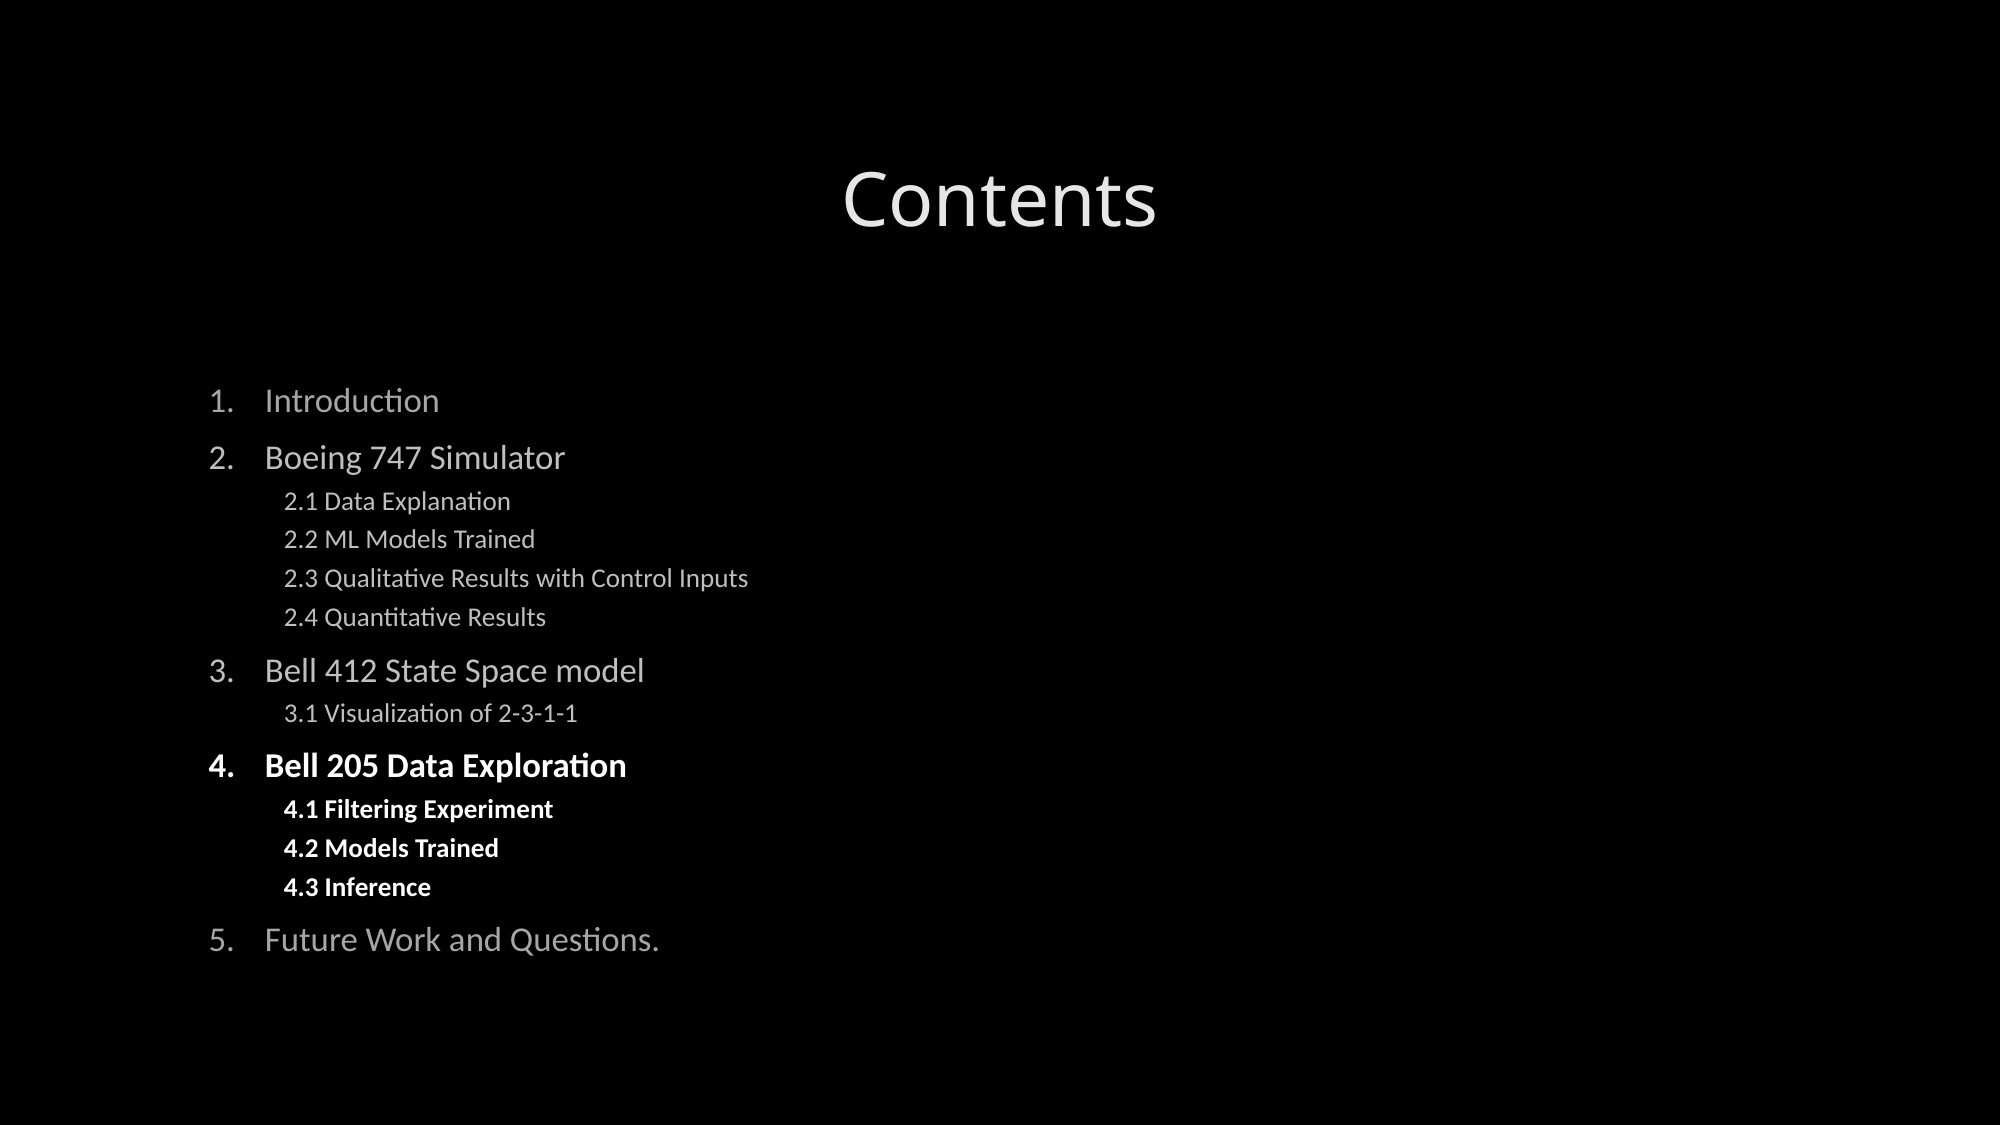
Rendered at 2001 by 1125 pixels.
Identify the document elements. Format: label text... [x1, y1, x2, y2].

list Introduction Boeing 747 Simulator 2.1 Data Explanation 2.2 ML Models Trained 2.3 Qualitative Results with Control Inputs 2.4 Quantitative Results Bell 412 State Space model 3.1 Visualization of 2-3-1-1 Bell 205 Data Exploration 4.1 Filtering Experiment 4.2 Models Trained 4.3 Inference Future Work and Questions. [193, 374, 1807, 971]
title Contents [193, 32, 1807, 251]
